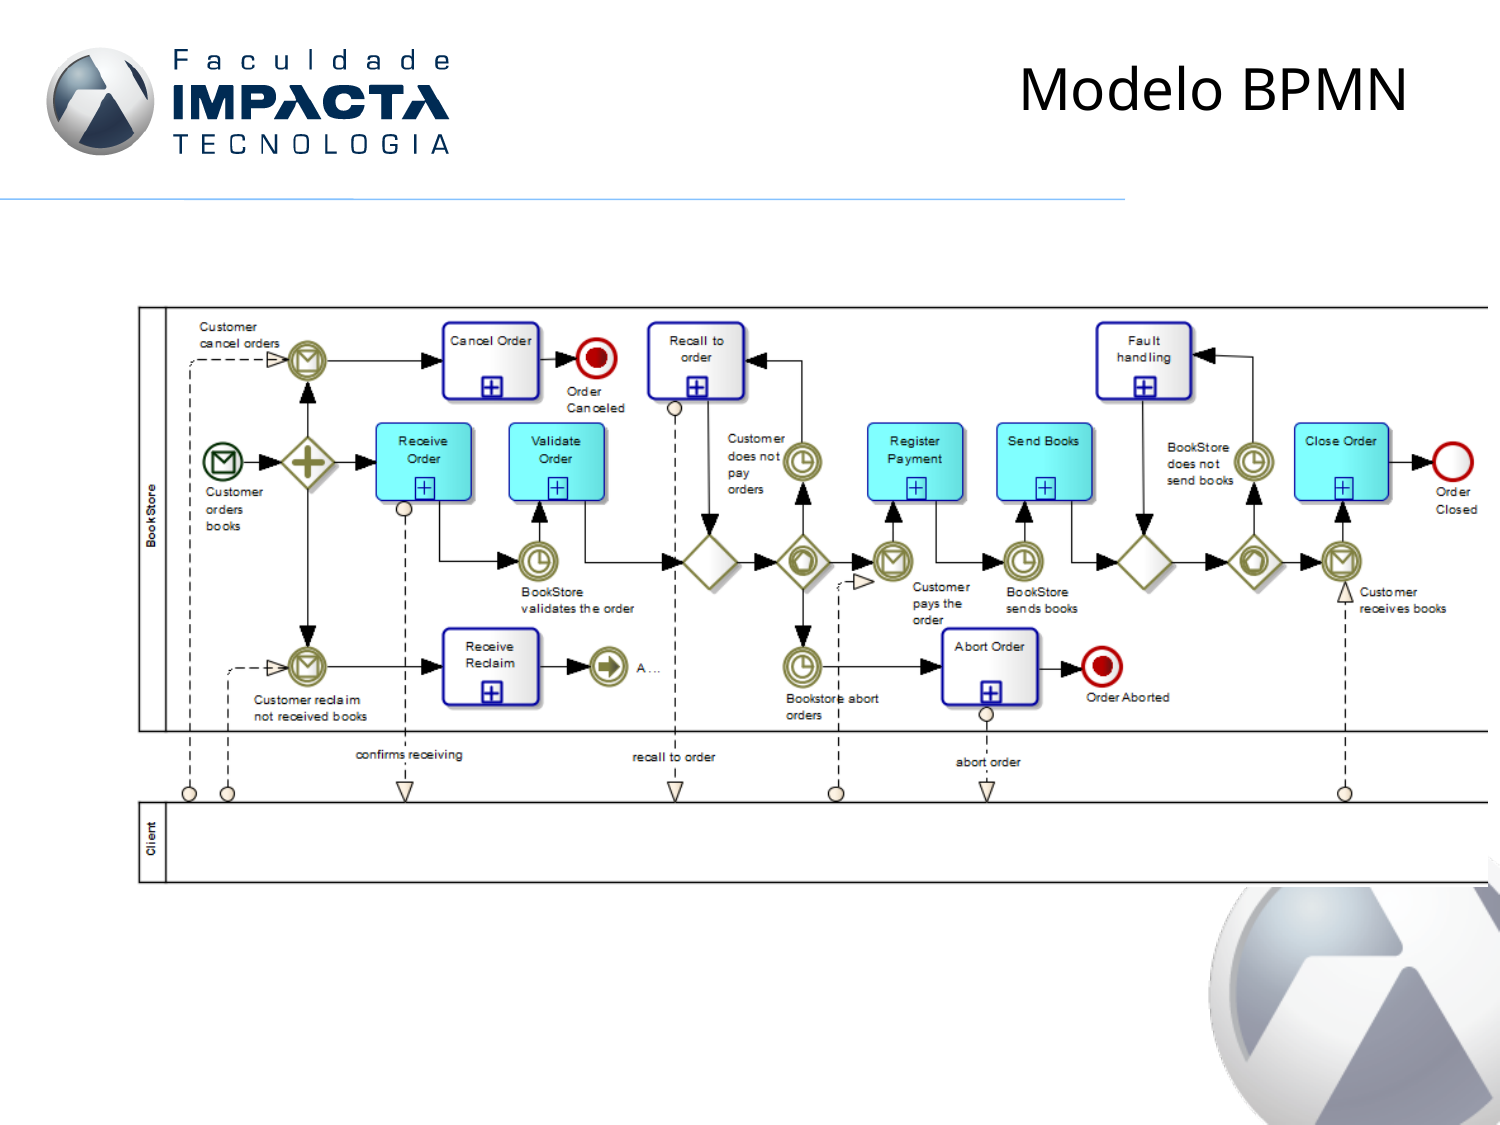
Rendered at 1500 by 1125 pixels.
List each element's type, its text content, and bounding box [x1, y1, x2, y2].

title Modelo BPMN [75, 45, 1425, 233]
picture [135, 302, 1500, 1125]
picture [35, 35, 458, 164]
